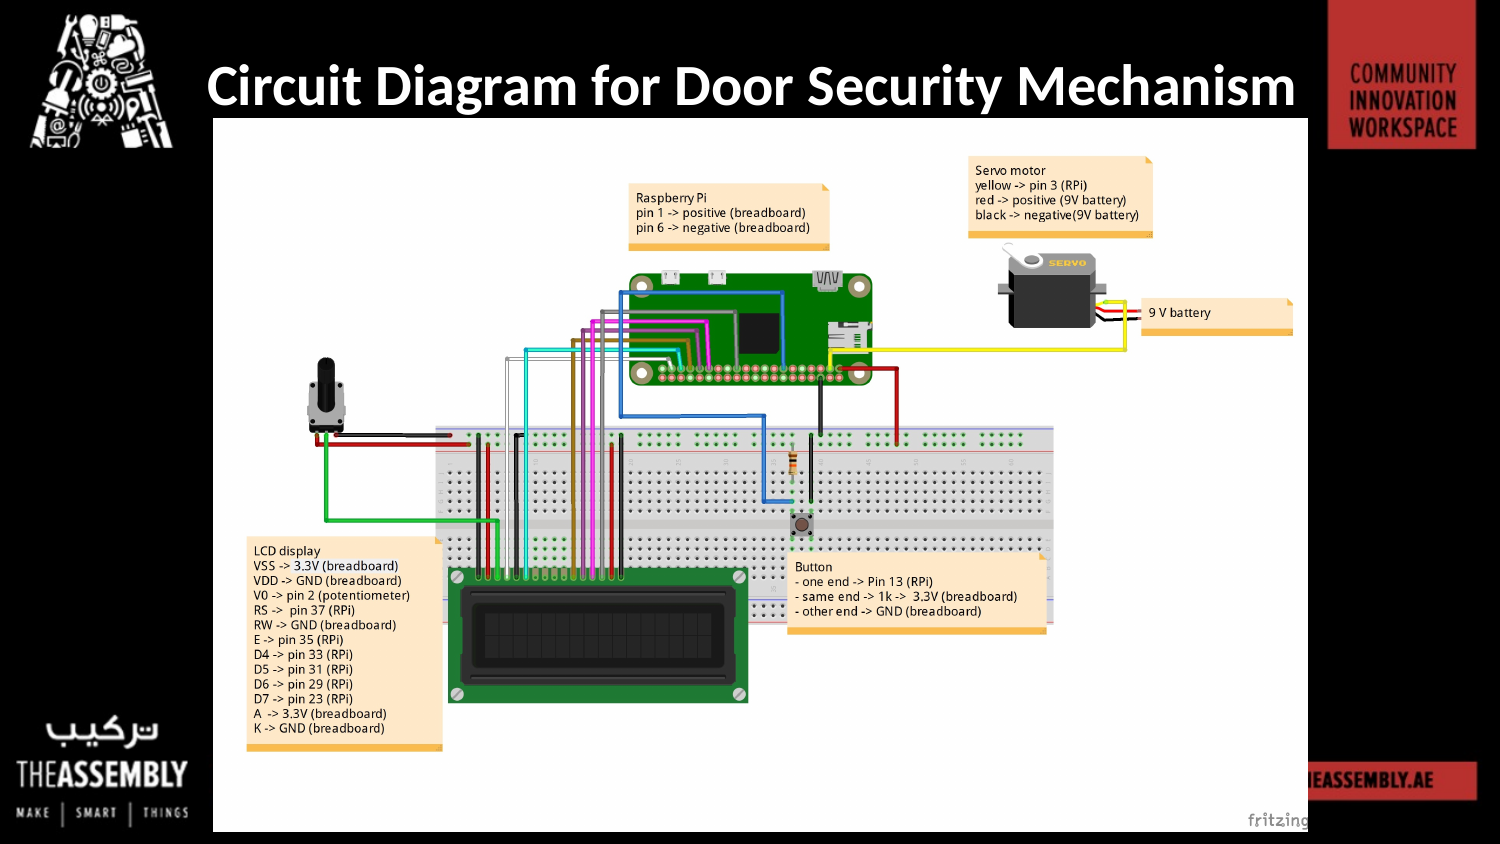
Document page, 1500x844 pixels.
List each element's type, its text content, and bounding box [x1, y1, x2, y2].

picture [0, 0, 1500, 844]
text_box Circuit Diagram for Door Security Mechanism [192, 70, 1500, 166]
